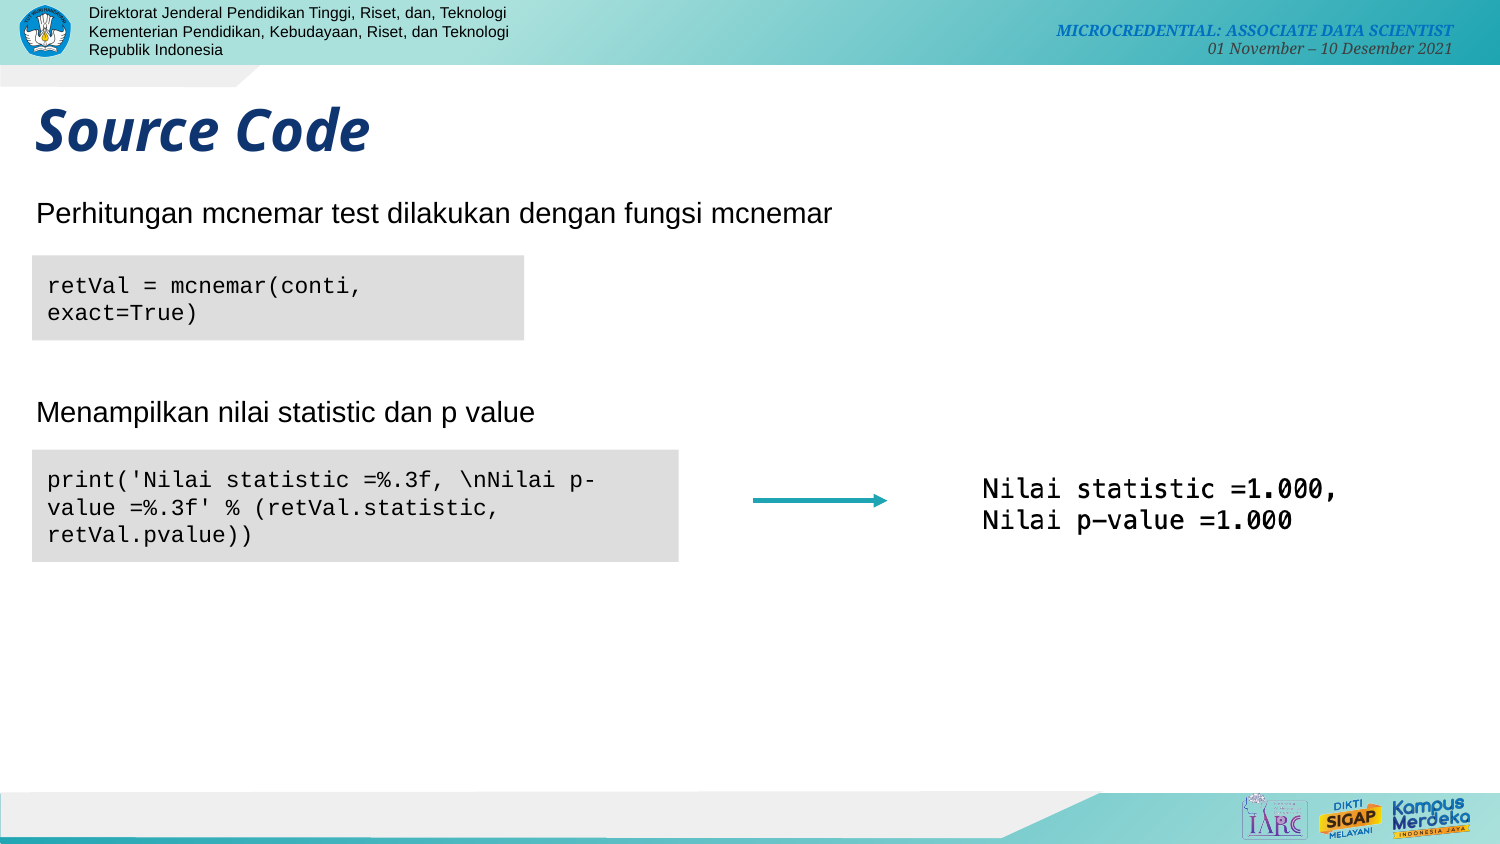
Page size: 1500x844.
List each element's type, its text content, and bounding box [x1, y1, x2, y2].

picture [964, 463, 1362, 550]
text_box Perhitungan mcnemar test dilakukan dengan fungsi mcnemar [20, 179, 900, 245]
picture [16, 3, 74, 61]
text_box Menampilkan nilai statistic dan p value [20, 378, 654, 443]
picture [1393, 798, 1470, 839]
text_box print('Nilai statistic =%.3f, \nNilai p-value =%.3f' % (retVal.statistic, retVal.pvalue)) [32, 449, 679, 562]
text_box retVal = mcnemar(conti, exact=True) [32, 255, 525, 341]
picture [1319, 796, 1382, 842]
text_box Source Code [20, 78, 1177, 179]
picture [1237, 790, 1312, 843]
